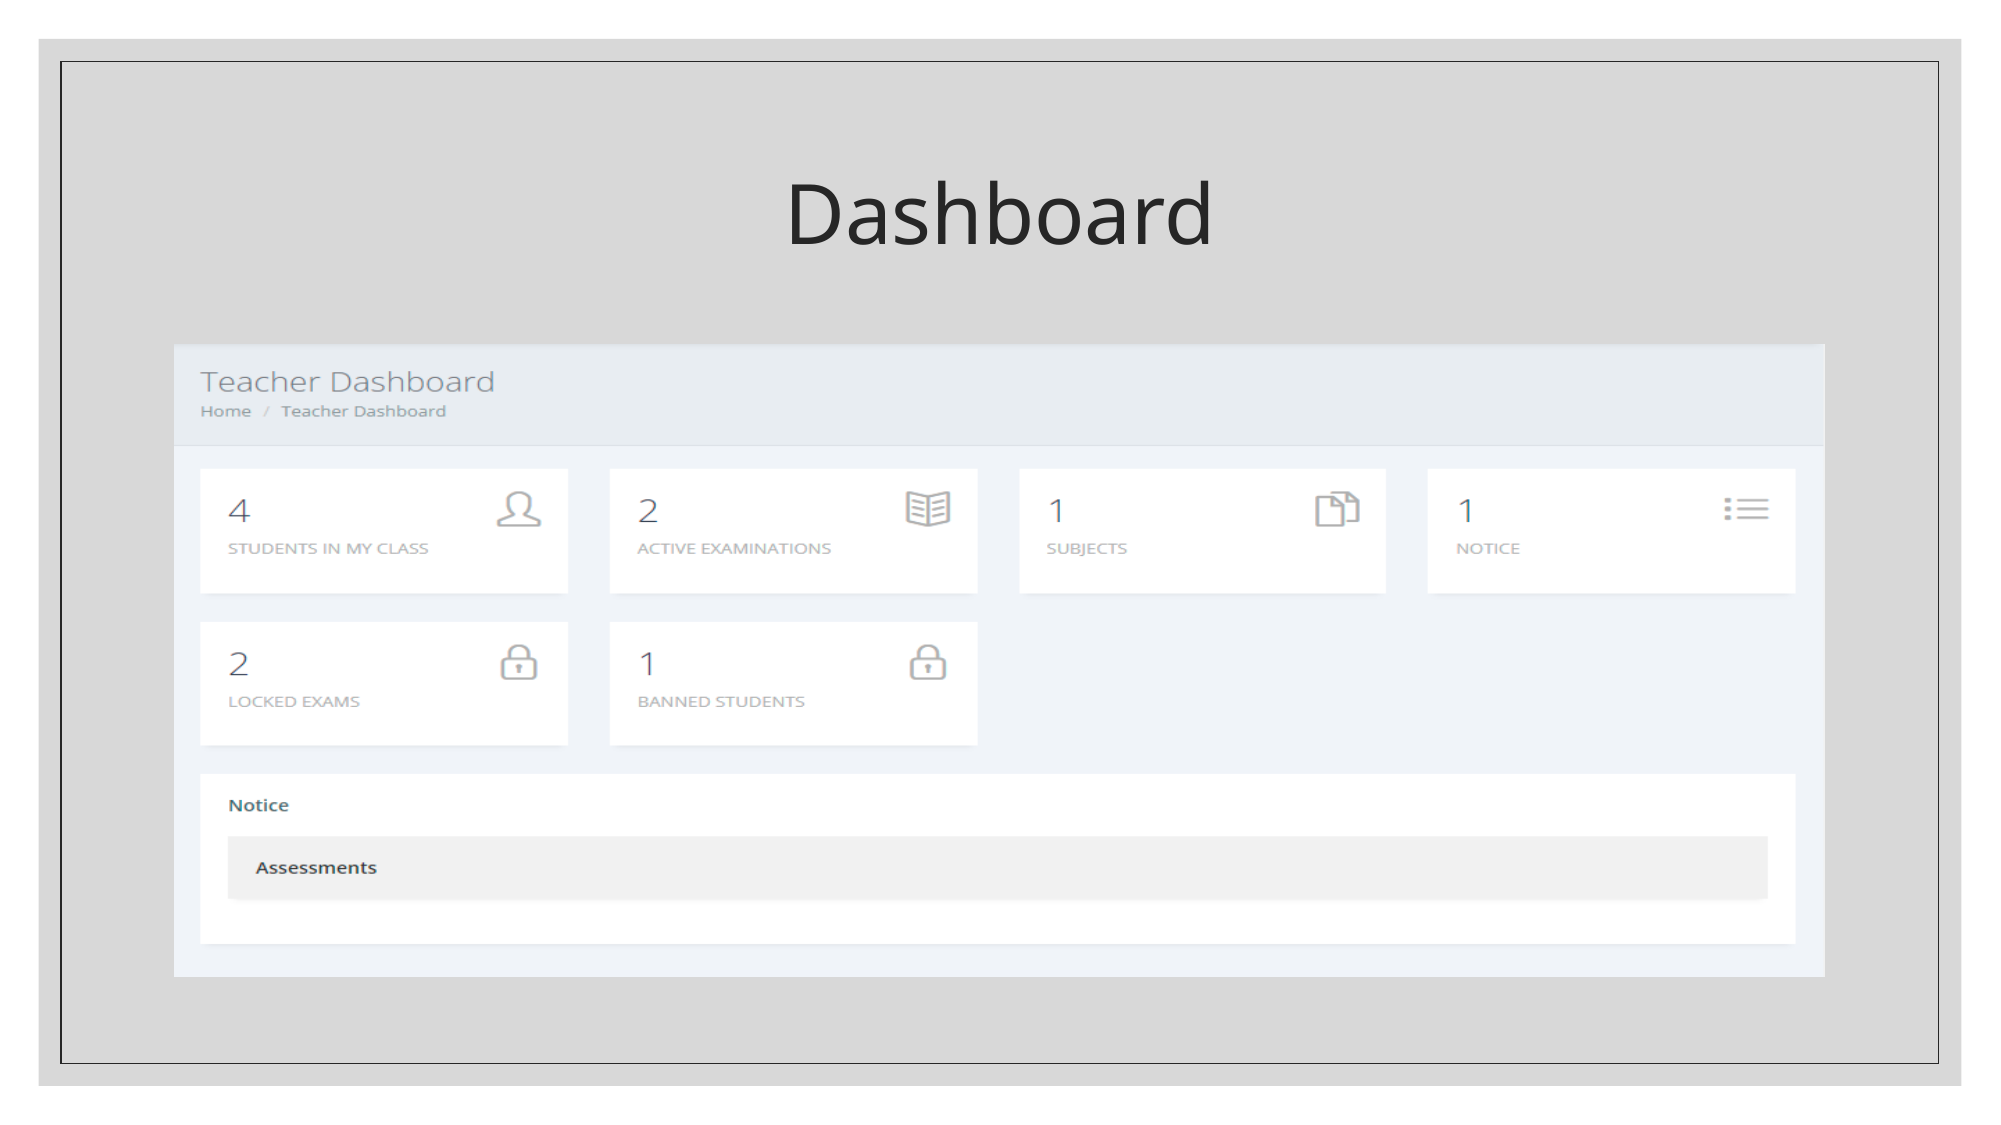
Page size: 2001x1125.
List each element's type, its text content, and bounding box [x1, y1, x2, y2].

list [174, 344, 1825, 977]
title Dashboard [174, 105, 1825, 331]
